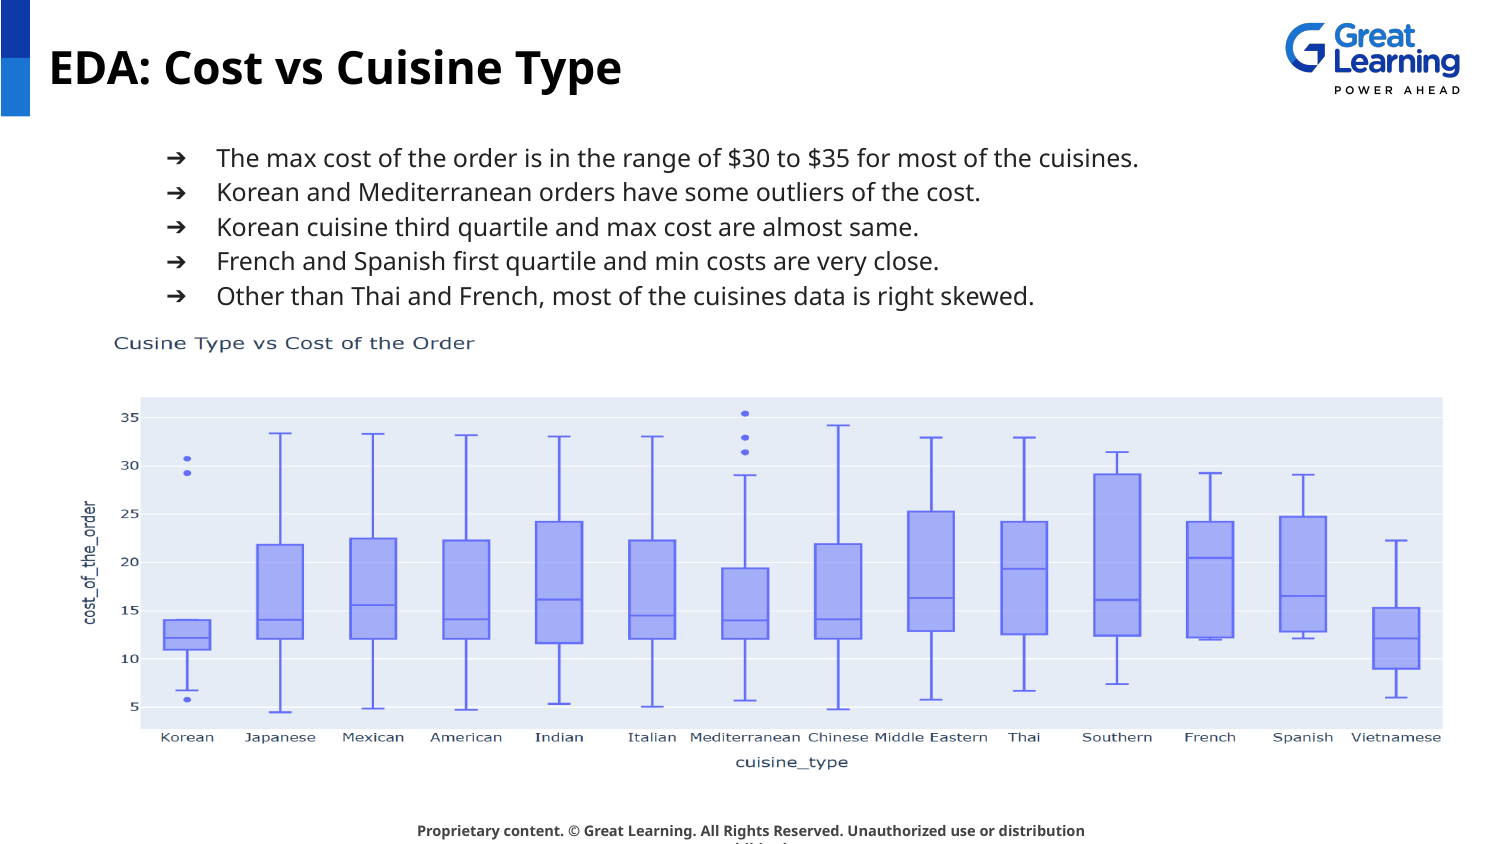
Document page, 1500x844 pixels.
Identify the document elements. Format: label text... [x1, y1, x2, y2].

title EDA: Cost vs Cuisine Type [33, 23, 1431, 118]
picture [24, 328, 1476, 780]
text_box The max cost of the order is in the range of $30 to $35 for most of the cuisines. Korean and Mediterranean orders have some outliers of the cost. Korean cuisine third quartile and max cost are almost same. French and Spanish first quartile and min costs are very close. Other than Thai and French, most of the cuisines data is right skewed. [126, 122, 1412, 327]
picture [1258, 11, 1487, 106]
